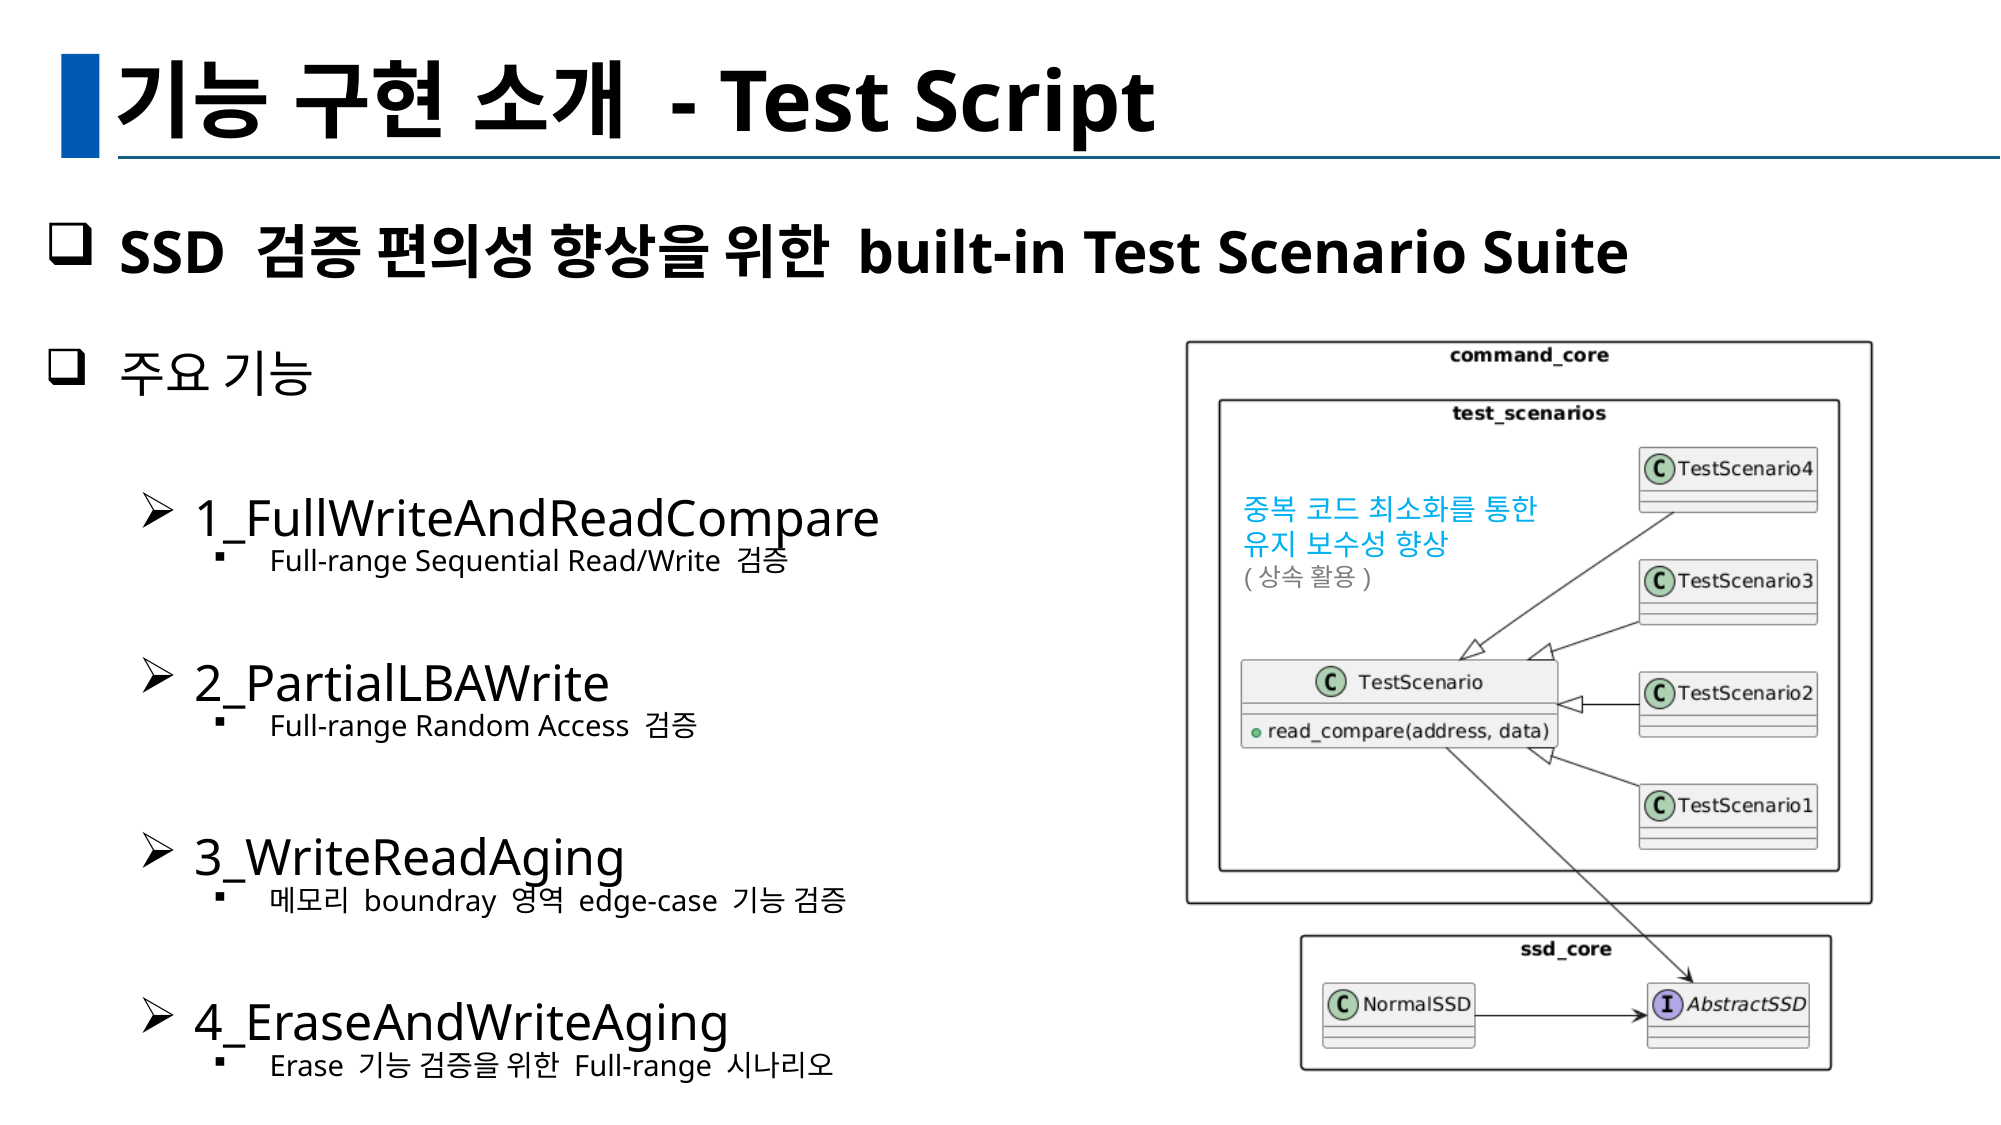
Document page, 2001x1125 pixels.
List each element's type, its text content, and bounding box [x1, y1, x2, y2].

picture [1176, 331, 1878, 1076]
list SSD 검증 편의성 향상을 위한 built-in Test Scenario Suite 주요 기능 1_FullWriteAndReadCompare Full-range Sequential Read/Write 검증 2_PartialLBAWrite Full-range Random Access 검증 3_WriteReadAging 메모리 boundray 영역 edge-case 기능 검증 4_EraseAndWriteAging Erase 기능 검증을 위한 Full-range 시나리오 [0, 215, 1825, 1095]
title 기능 구현 소개 - Test Script [99, 50, 1825, 158]
